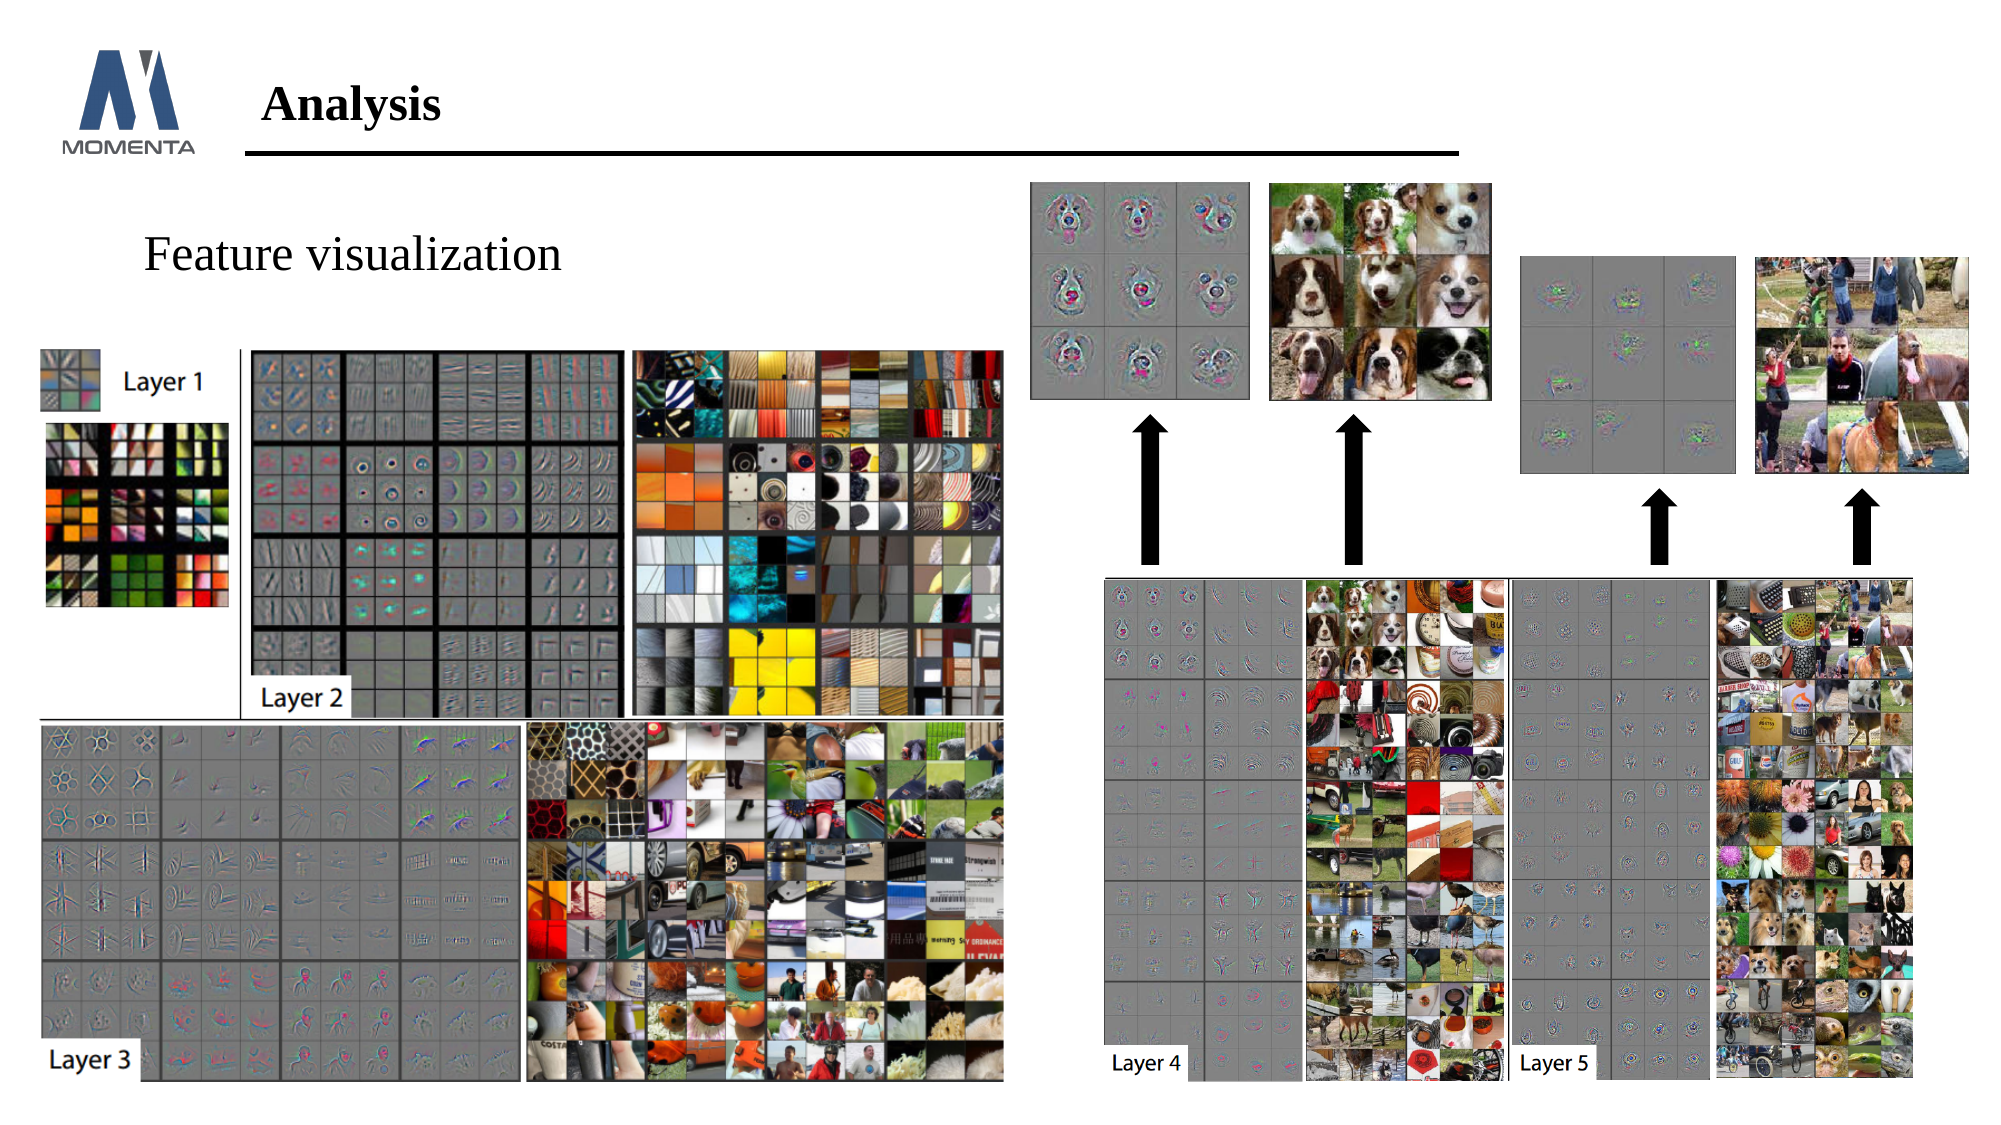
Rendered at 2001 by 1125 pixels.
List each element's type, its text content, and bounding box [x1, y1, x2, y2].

picture [1268, 182, 1492, 401]
text_box [1843, 488, 1881, 565]
text_box Feature visualization [128, 182, 819, 288]
picture [62, 50, 195, 154]
picture [1520, 256, 1736, 474]
picture [1102, 577, 1914, 1082]
picture [37, 347, 1007, 1082]
text_box [1641, 488, 1678, 565]
text_box [1335, 414, 1372, 565]
text_box Analysis [246, 63, 457, 139]
picture [1755, 256, 1969, 474]
text_box [1132, 414, 1169, 565]
picture [1030, 182, 1250, 400]
